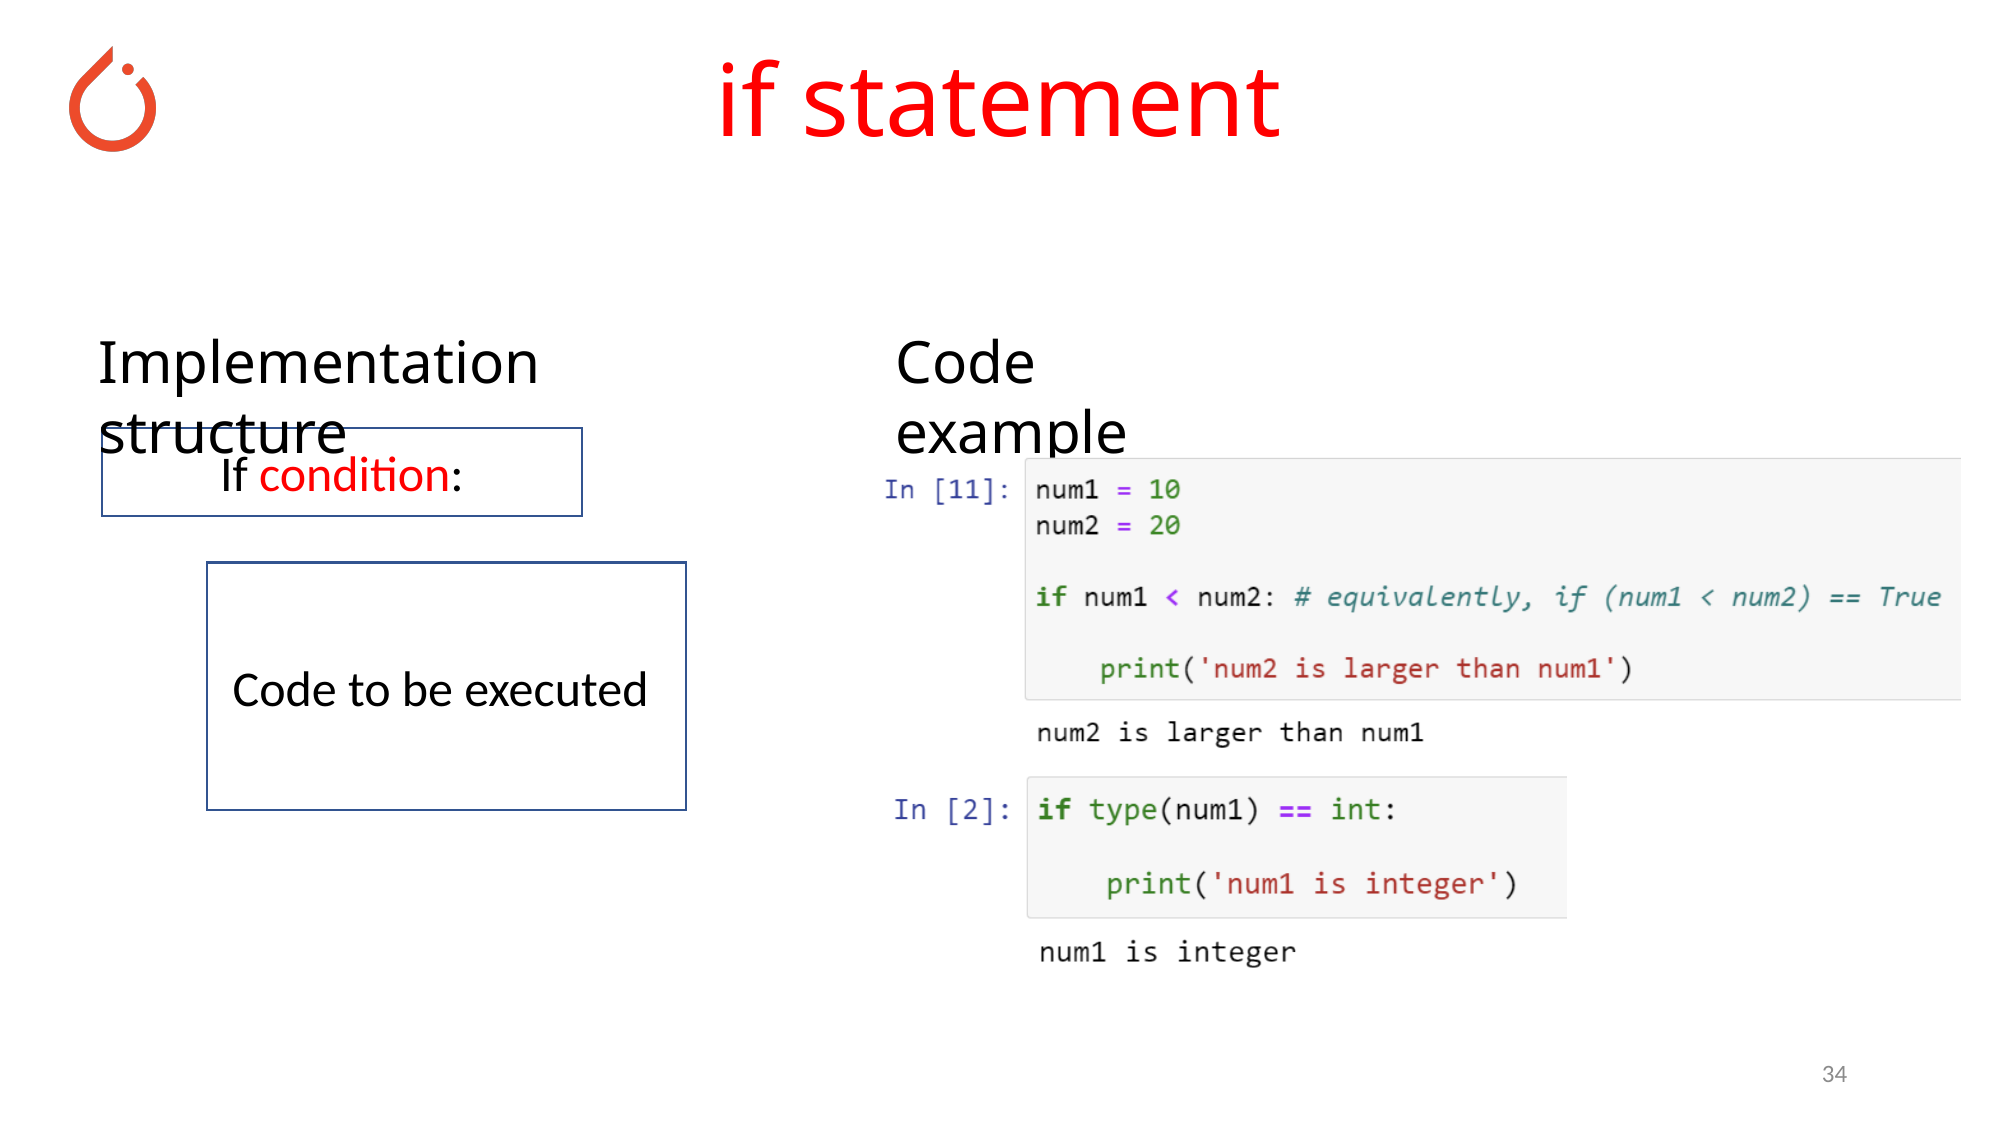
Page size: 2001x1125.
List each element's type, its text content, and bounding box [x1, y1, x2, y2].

text_box Code example [880, 317, 1260, 445]
text_box Implementation structure [84, 317, 762, 473]
slide_number 34 [1412, 1042, 1863, 1103]
text_box If condition: [101, 473, 583, 517]
picture [69, 46, 156, 152]
text_box if statement [136, 3, 1862, 166]
picture [869, 445, 1961, 993]
text_box Code to be executed [206, 561, 687, 811]
